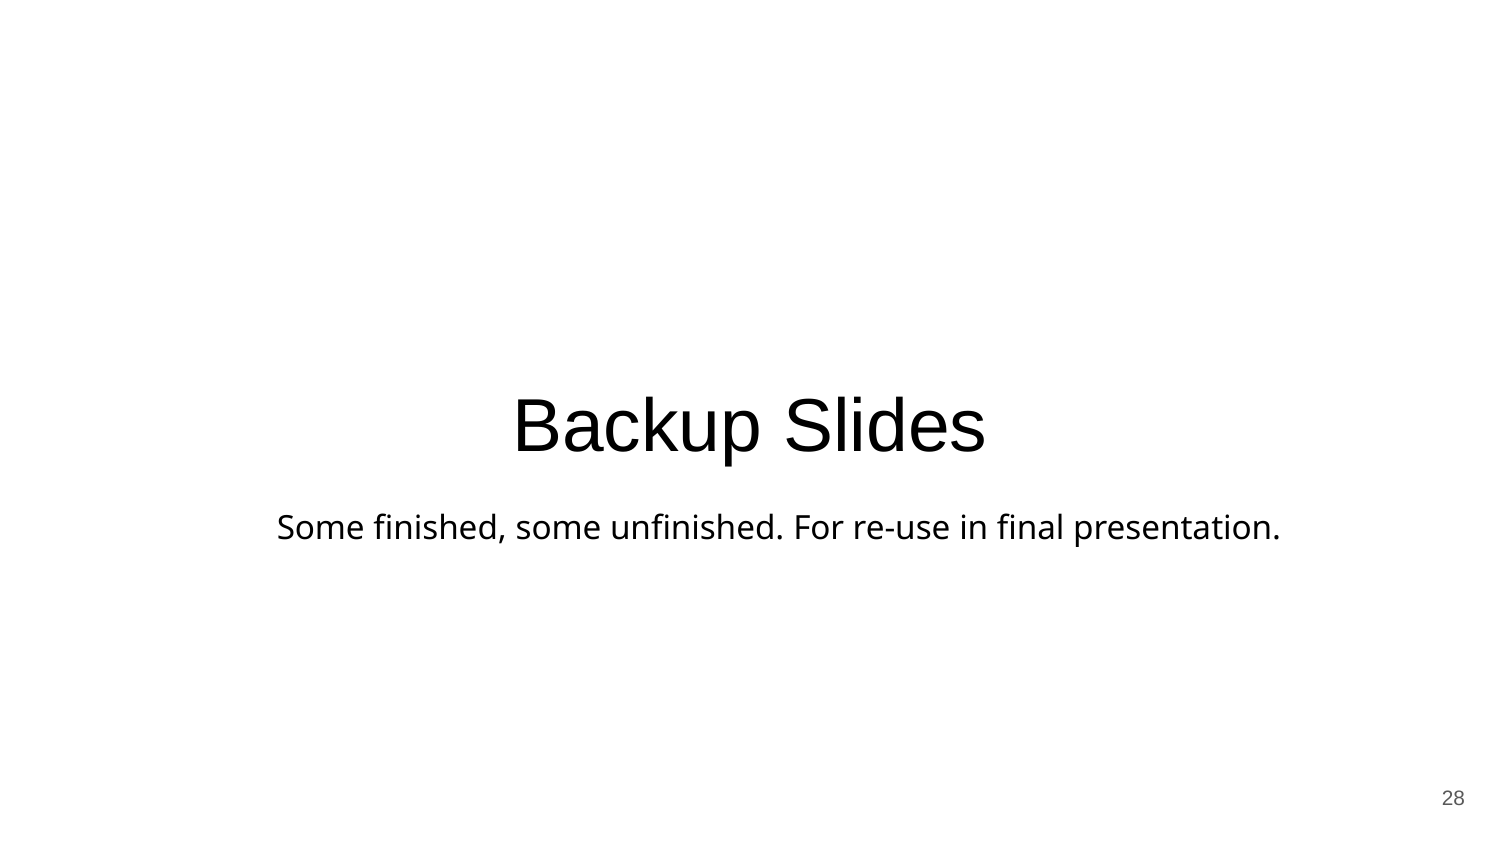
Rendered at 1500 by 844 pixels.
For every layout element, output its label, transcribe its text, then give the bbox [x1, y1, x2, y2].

title Backup Slides [51, 352, 1449, 491]
text_box Some finished, some unfinished. For re-use in final presentation. [72, 490, 1412, 574]
slide_number ‹#› [1389, 764, 1480, 830]
